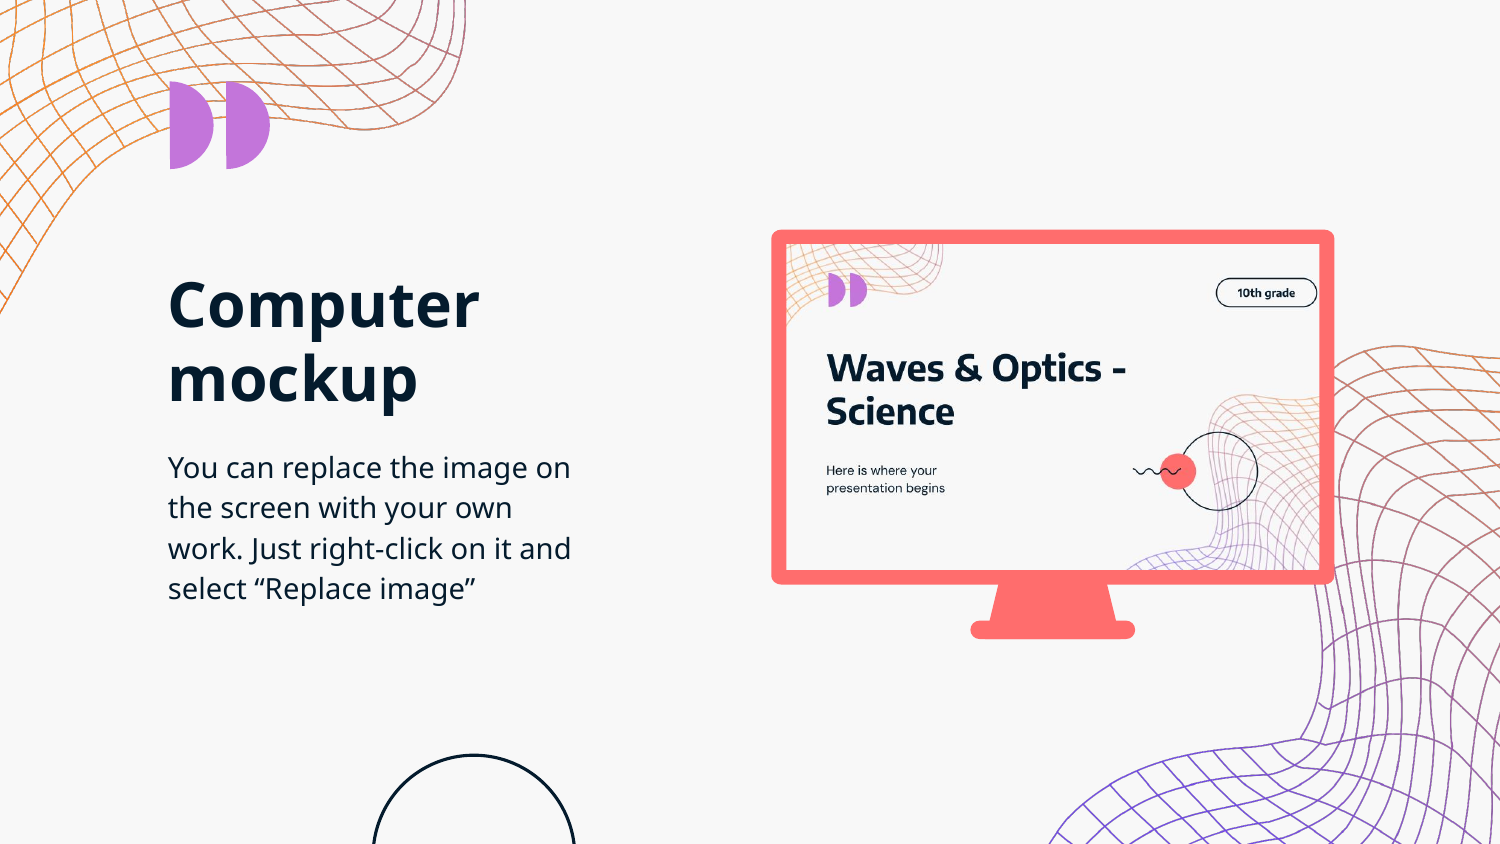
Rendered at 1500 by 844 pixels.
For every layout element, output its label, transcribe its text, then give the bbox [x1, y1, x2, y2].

subtitle You can replace the image on the screen with your own work. Just right-click on it and select “Replace image” [153, 429, 601, 614]
picture [0, 0, 518, 325]
picture [786, 244, 1320, 571]
title Computer mockup [153, 255, 601, 429]
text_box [770, 229, 1335, 640]
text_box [153, 52, 242, 198]
picture [1020, 309, 1500, 844]
